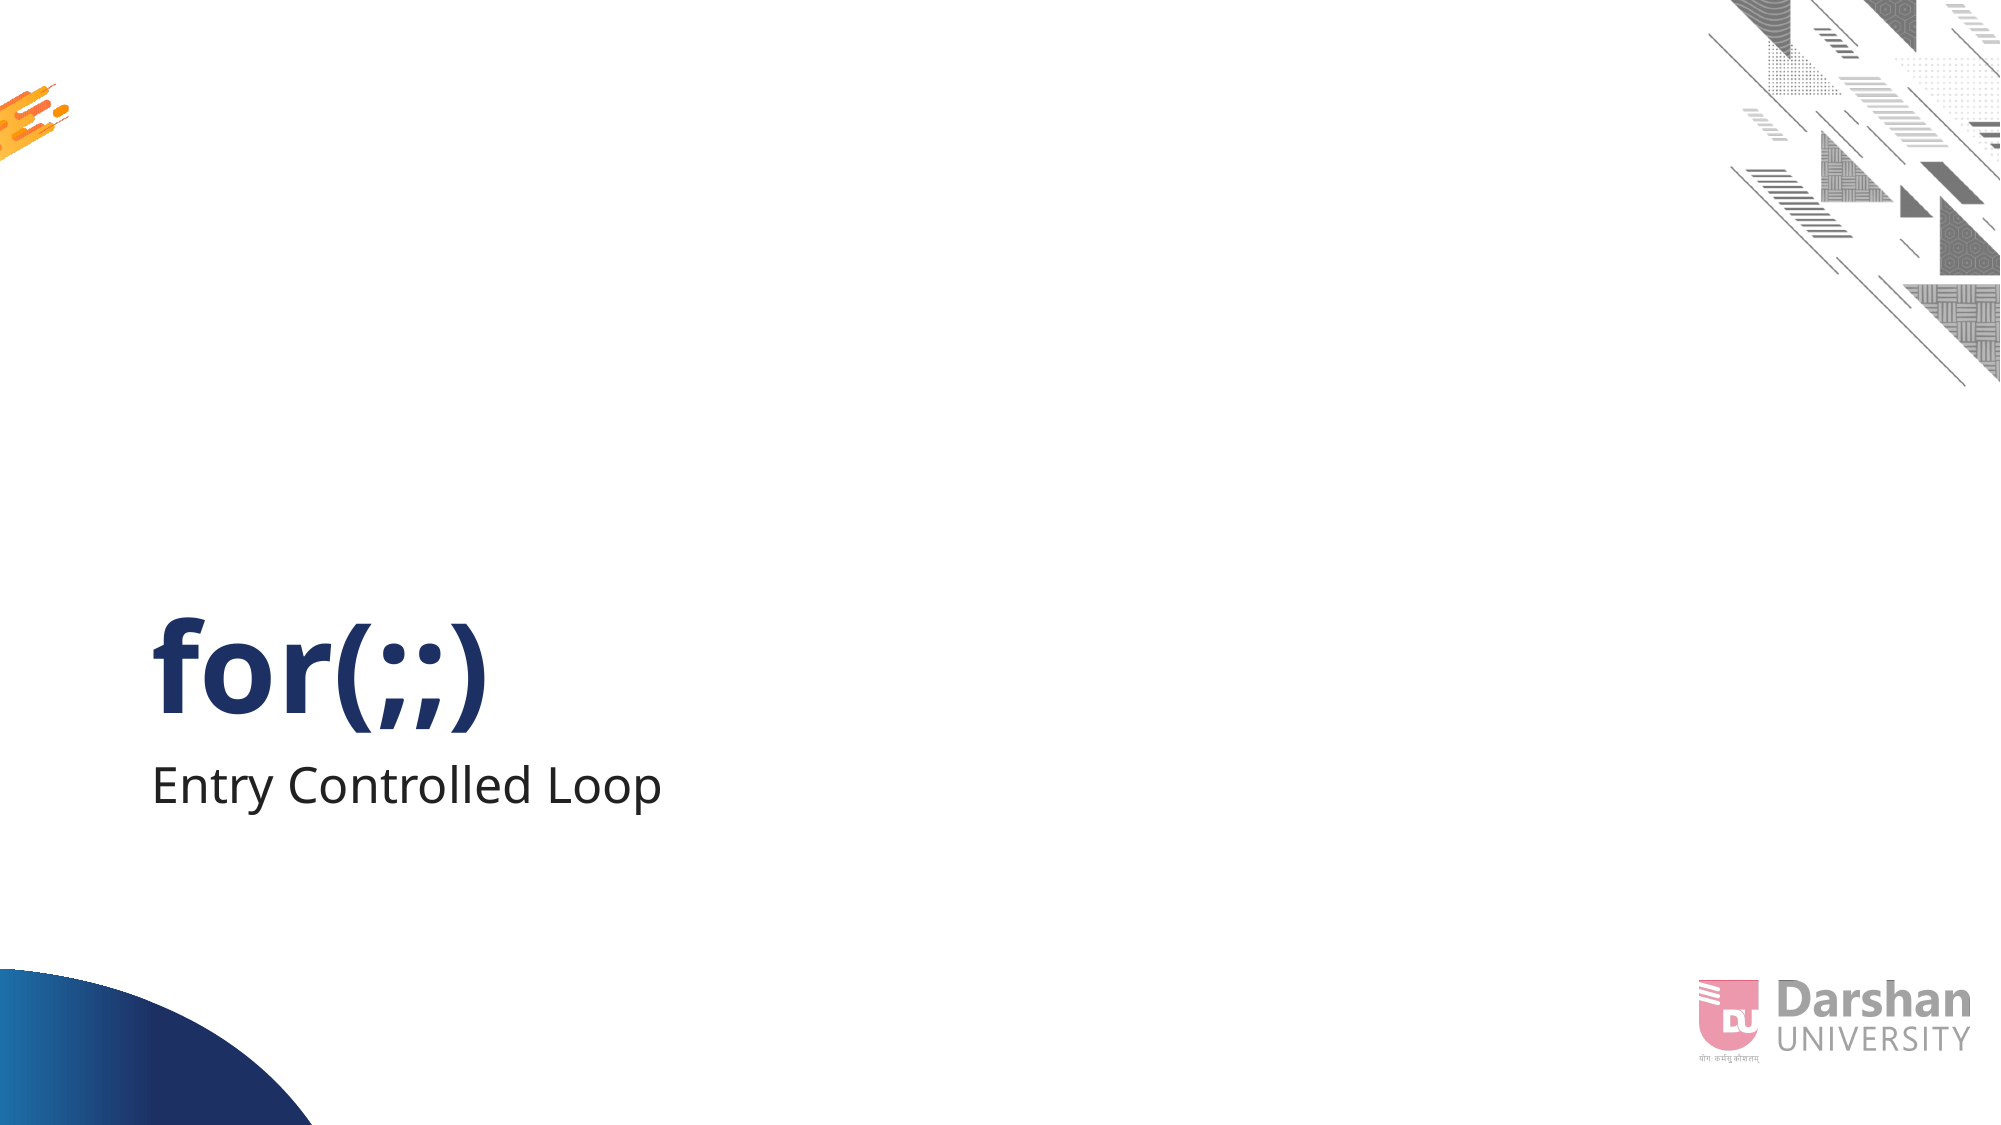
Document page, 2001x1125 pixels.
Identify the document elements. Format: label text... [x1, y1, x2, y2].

list Entry Controlled Loop [136, 752, 1862, 999]
table_cell a < b [1699, 980, 1970, 1063]
picture [0, 65, 90, 193]
title for(;;) [136, 280, 1862, 749]
